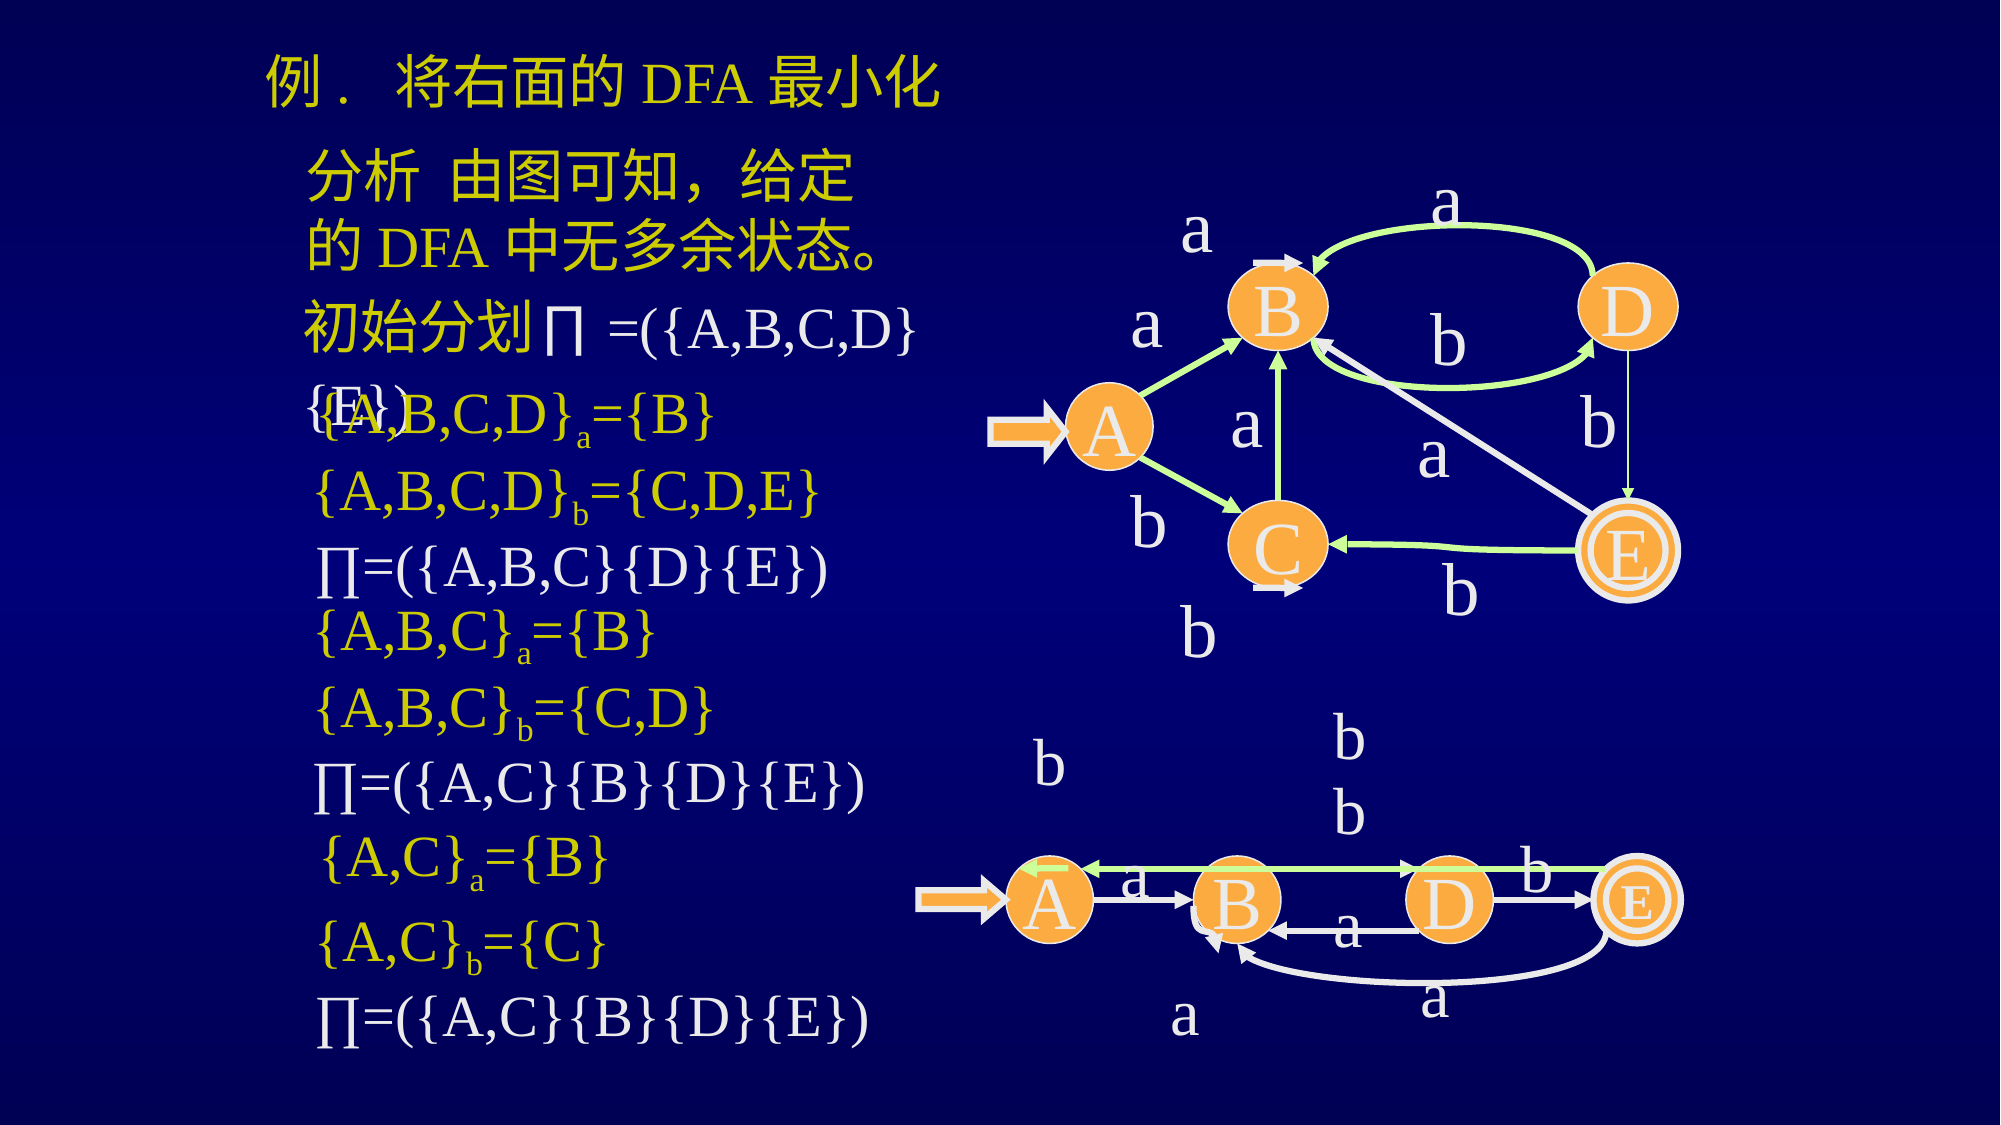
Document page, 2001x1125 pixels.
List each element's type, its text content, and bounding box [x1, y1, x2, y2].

text_box {A,C}b={C} [299, 895, 673, 970]
text_box ∏=({A,B,C}{D}{E}) [300, 520, 985, 606]
text_box 例. 将右面的DFA最小化 [249, 37, 1013, 123]
text_box 分析 由图可知，给定的DFA中无多余状态。 [290, 132, 929, 287]
text_box {A,B,C,D}b={C,D,E} [296, 444, 985, 540]
text_box {A,B,C}b={C,D} [297, 661, 986, 737]
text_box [990, 142, 1679, 681]
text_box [918, 685, 1682, 1057]
text_box {A,B,C}a={B} [297, 584, 825, 661]
text_box {A,C}a={B} [303, 810, 723, 906]
text_box {A,B,C,D}a={B} [300, 367, 770, 444]
text_box ∏=({A,C}{B}{D}{E}) [299, 970, 888, 1125]
text_box ∏=({A,C}{B}{D}{E}) [296, 737, 913, 822]
text_box 初始分划∏=({A,B,C,D}{E}) [287, 275, 985, 445]
